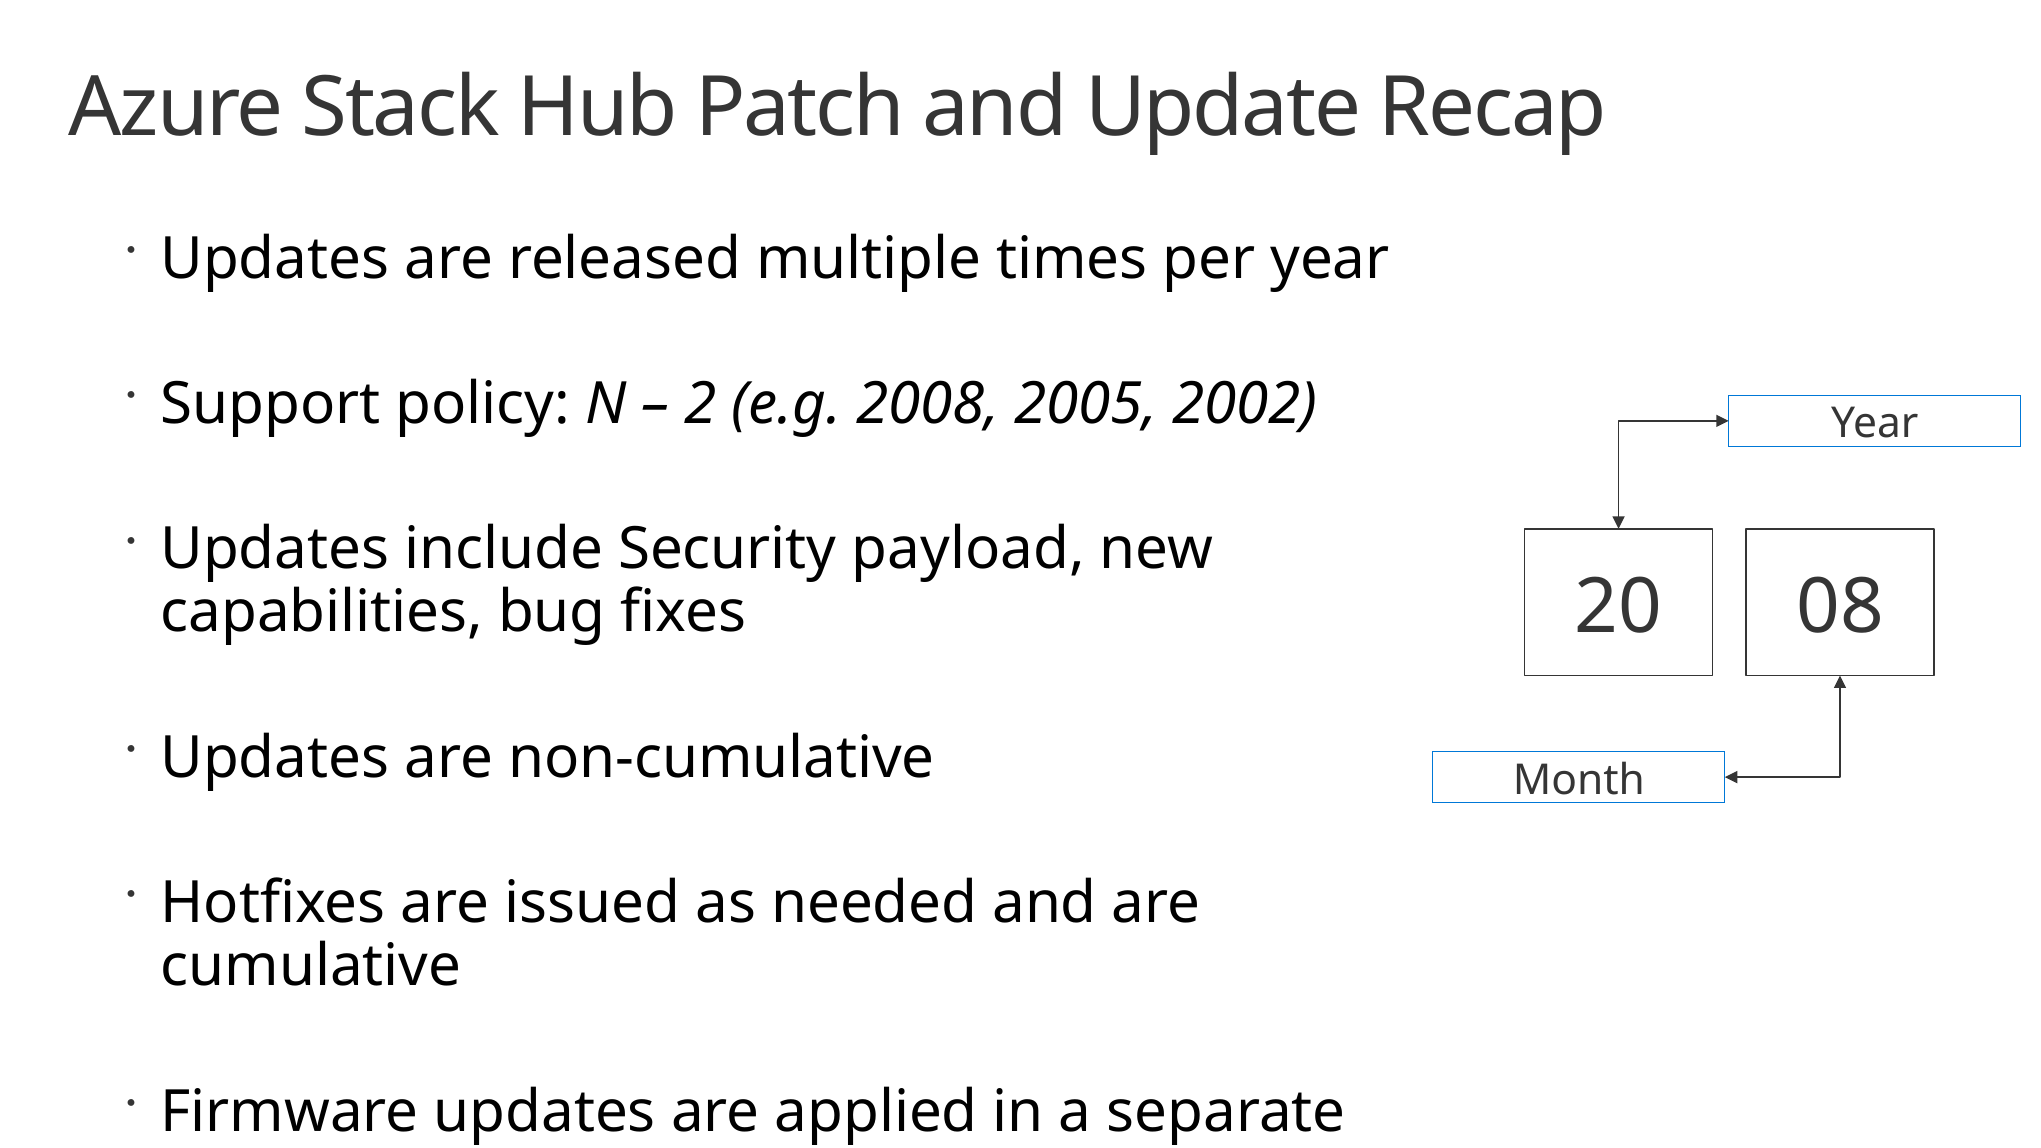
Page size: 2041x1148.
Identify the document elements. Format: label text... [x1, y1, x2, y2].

list Updates are released multiple times per year Support policy: N – 2 (e.g. 2008, 2005, 2002) Updates include Security payload, new capabilities, bug fixes Updates are non-cumulative Hotfixes are issued as needed and are cumulative Firmware updates are applied in a separate pass [98, 212, 1471, 1100]
title Azure Stack Hub Patch and Update Recap [45, 48, 1996, 199]
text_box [1432, 394, 2021, 804]
